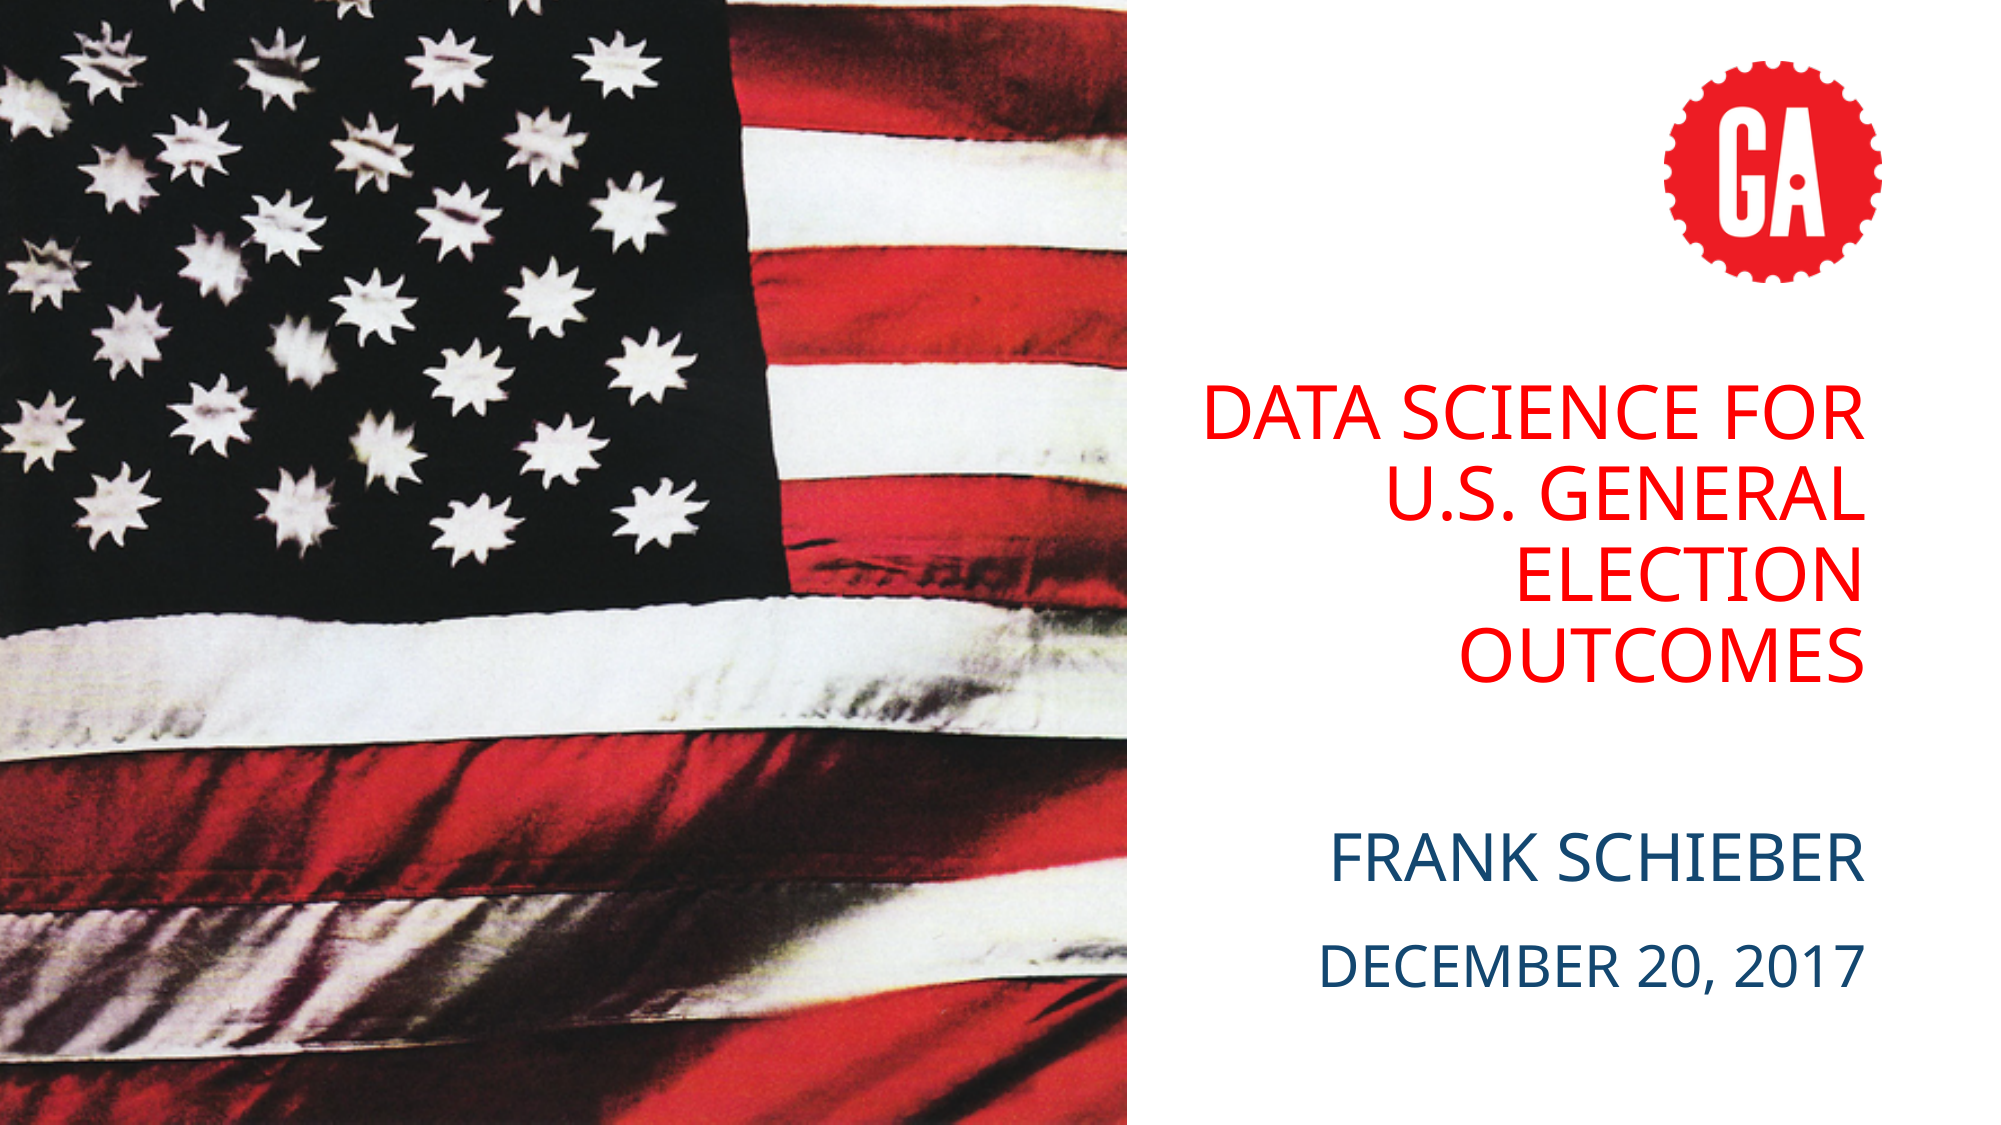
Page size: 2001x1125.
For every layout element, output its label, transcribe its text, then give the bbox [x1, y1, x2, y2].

picture [0, 0, 1127, 1125]
picture [1663, 61, 1882, 283]
title DATA SCIENCE FOR U.S. GENERAL ELECTION OUTCOMES [1127, 287, 1882, 787]
subtitle FRANK SCHIEBER DECEMBER 20, 2017 [1127, 791, 1882, 1015]
